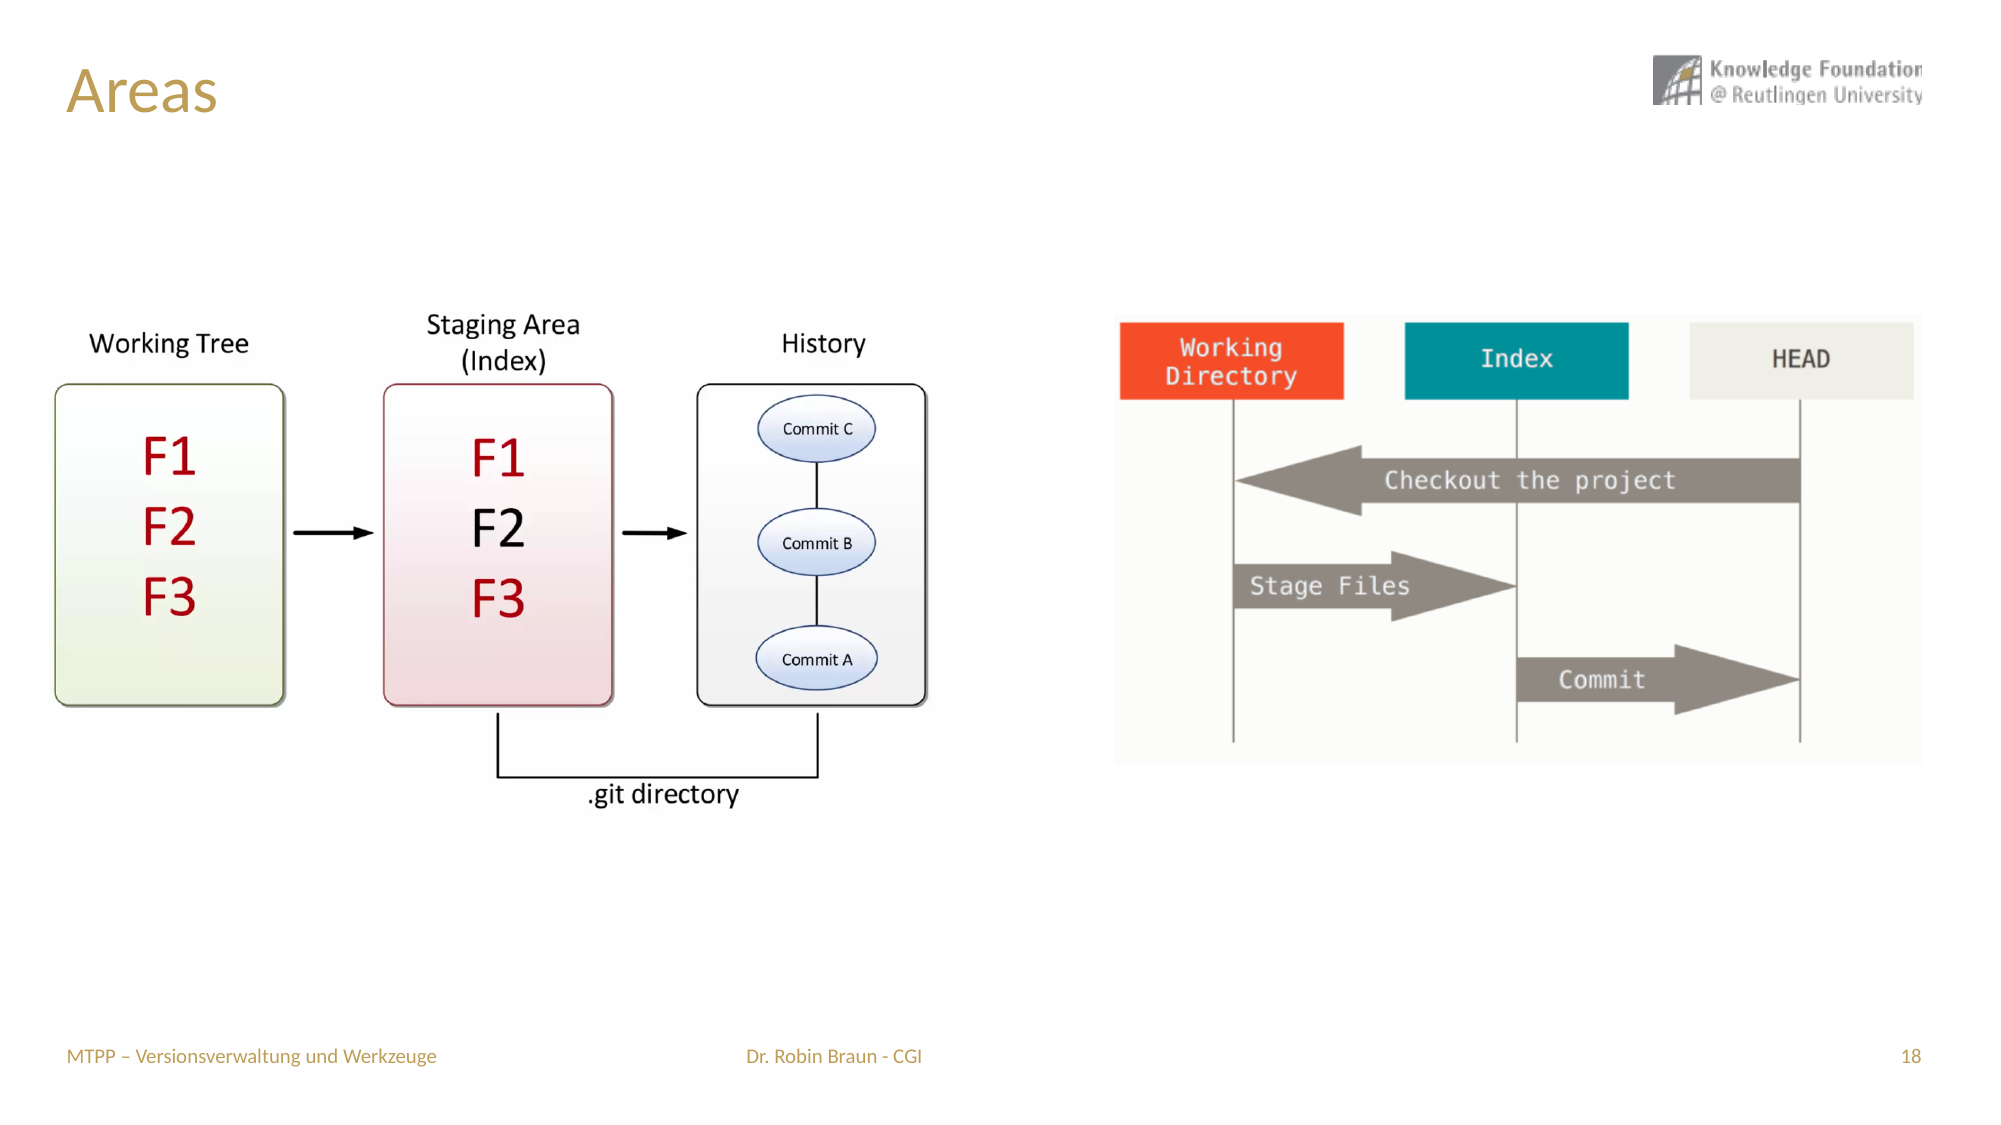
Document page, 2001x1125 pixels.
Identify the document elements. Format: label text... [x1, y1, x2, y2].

title Areas [66, 42, 1603, 138]
picture [31, 294, 961, 830]
picture [1114, 314, 1922, 765]
